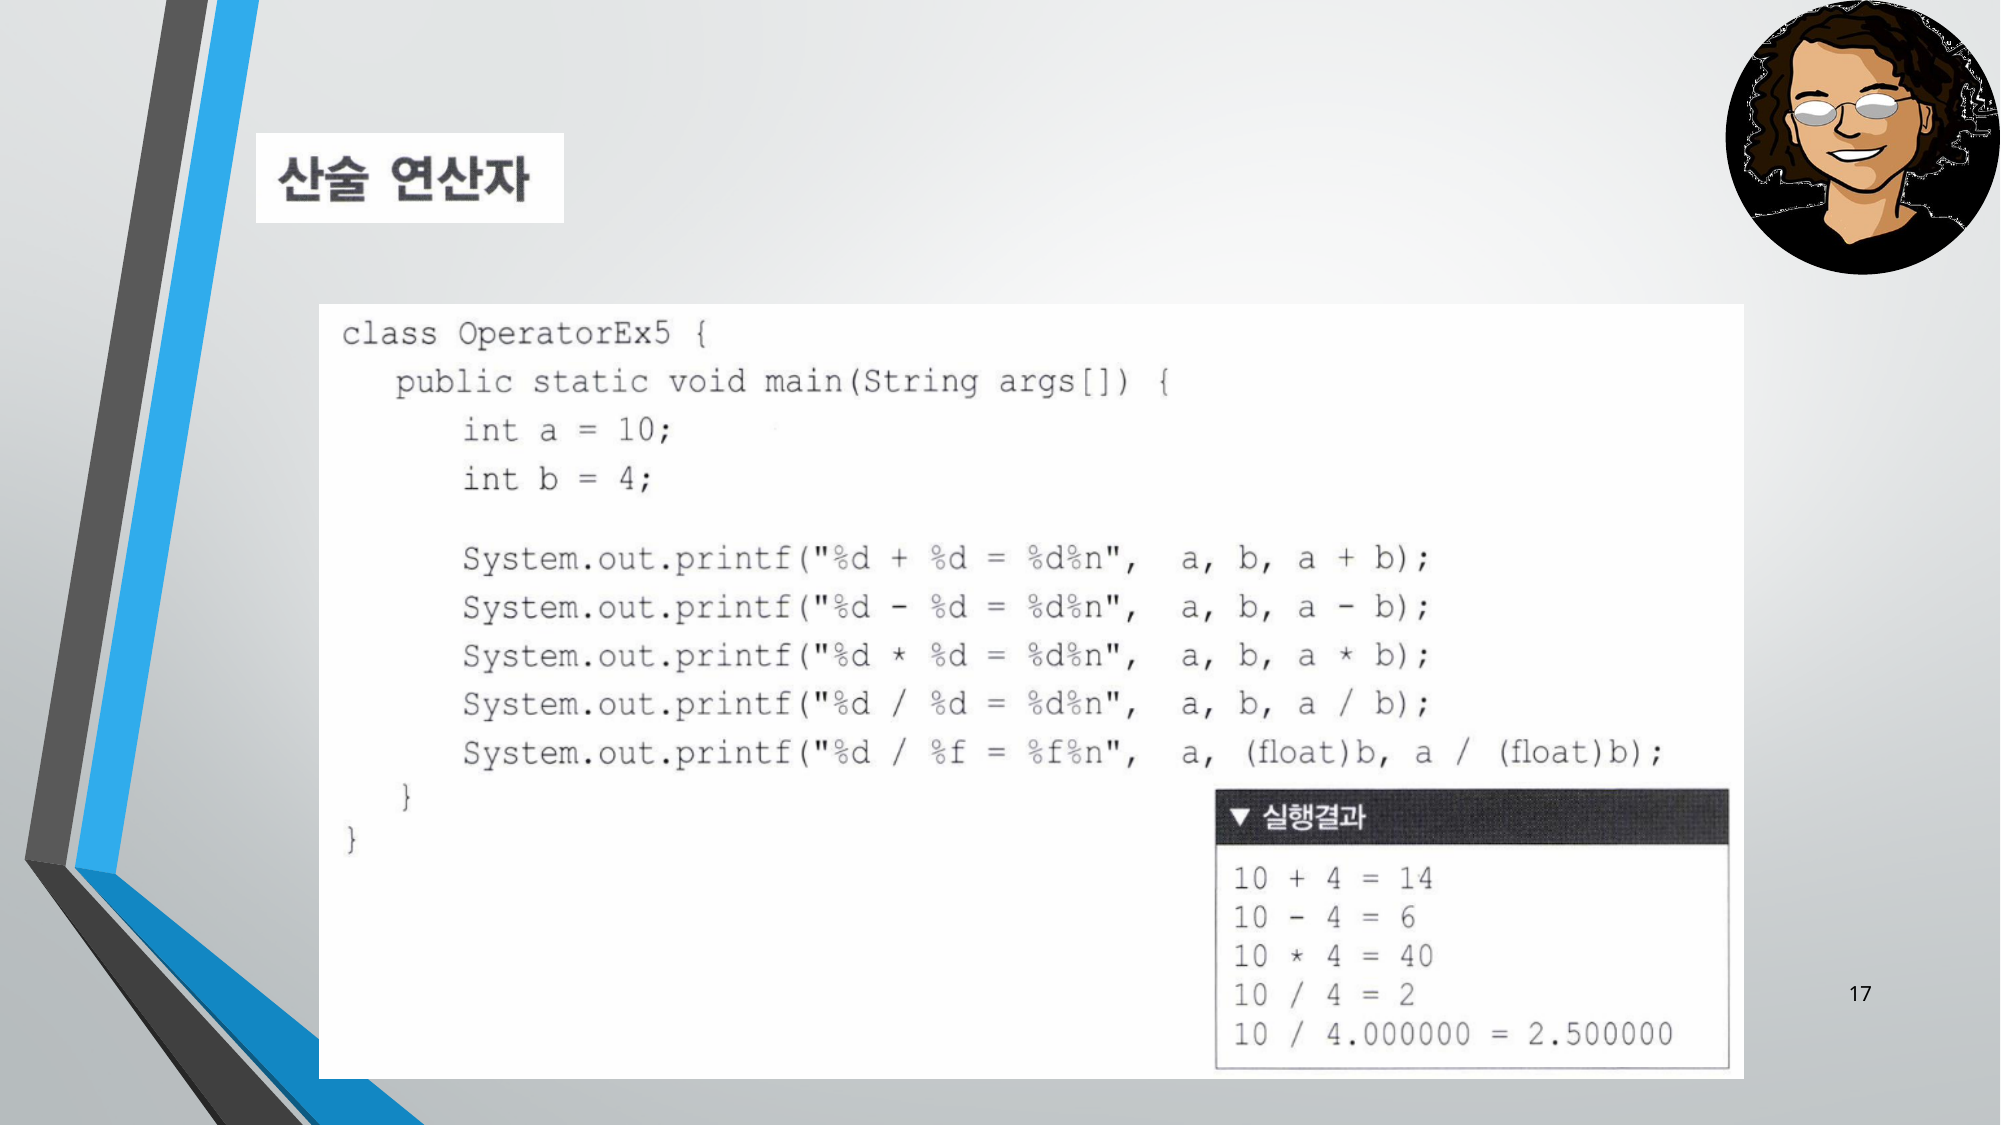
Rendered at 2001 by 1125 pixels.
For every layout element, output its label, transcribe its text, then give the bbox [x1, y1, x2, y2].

slide_number 16 [1796, 965, 1887, 1025]
picture [319, 303, 1744, 1080]
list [256, 133, 564, 223]
picture [1725, 0, 2000, 275]
